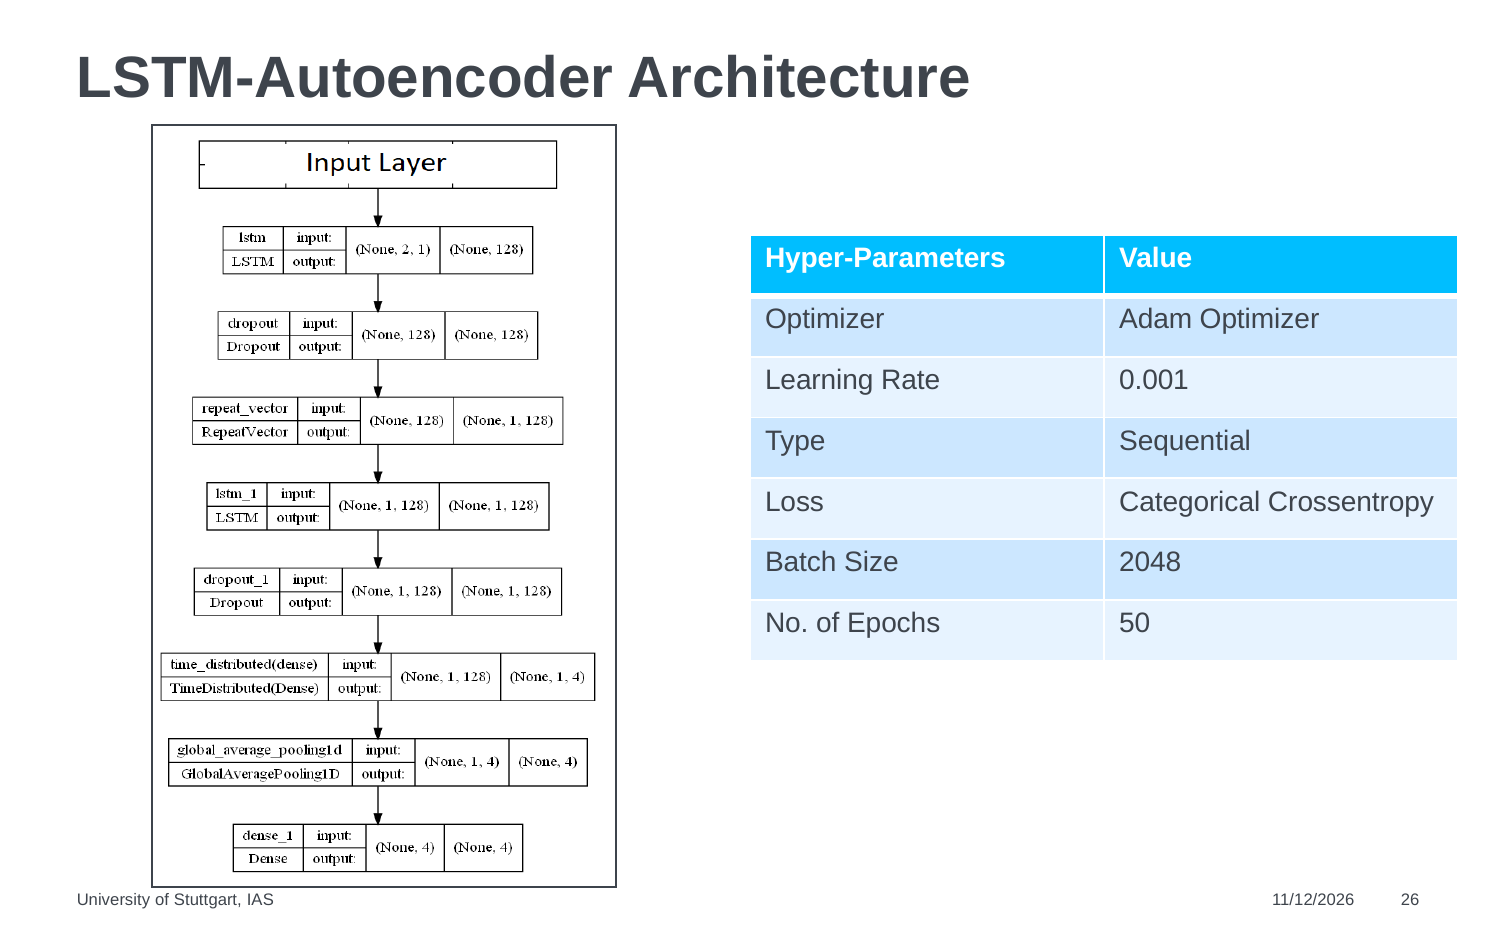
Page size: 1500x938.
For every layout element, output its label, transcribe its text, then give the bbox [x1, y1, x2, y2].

picture [156, 136, 599, 876]
table_cell 50 [1105, 601, 1457, 660]
table_cell Optimizer [751, 299, 1103, 356]
title LSTM-Autoencoder Architecture [76, 64, 1424, 111]
footer University of Stuttgart, IAS [76, 888, 1072, 910]
table_header Value [1105, 236, 1457, 293]
table_cell Type [751, 418, 1103, 477]
table_cell Adam Optimizer [1105, 299, 1457, 356]
table_cell No. of Epochs [751, 601, 1103, 660]
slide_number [1272, 888, 1360, 910]
text_box [151, 124, 617, 888]
table_cell Sequential [1105, 418, 1457, 477]
slide_number 26 [1400, 888, 1438, 910]
table_cell 0.001 [1105, 358, 1457, 417]
table_cell Batch Size [751, 540, 1103, 599]
table_cell Learning Rate [751, 358, 1103, 417]
table_header Hyper-Parameters [751, 236, 1103, 293]
table_cell 2048 [1105, 540, 1457, 599]
table_cell Categorical Crossentropy [1105, 479, 1457, 538]
table_cell Loss [751, 479, 1103, 538]
